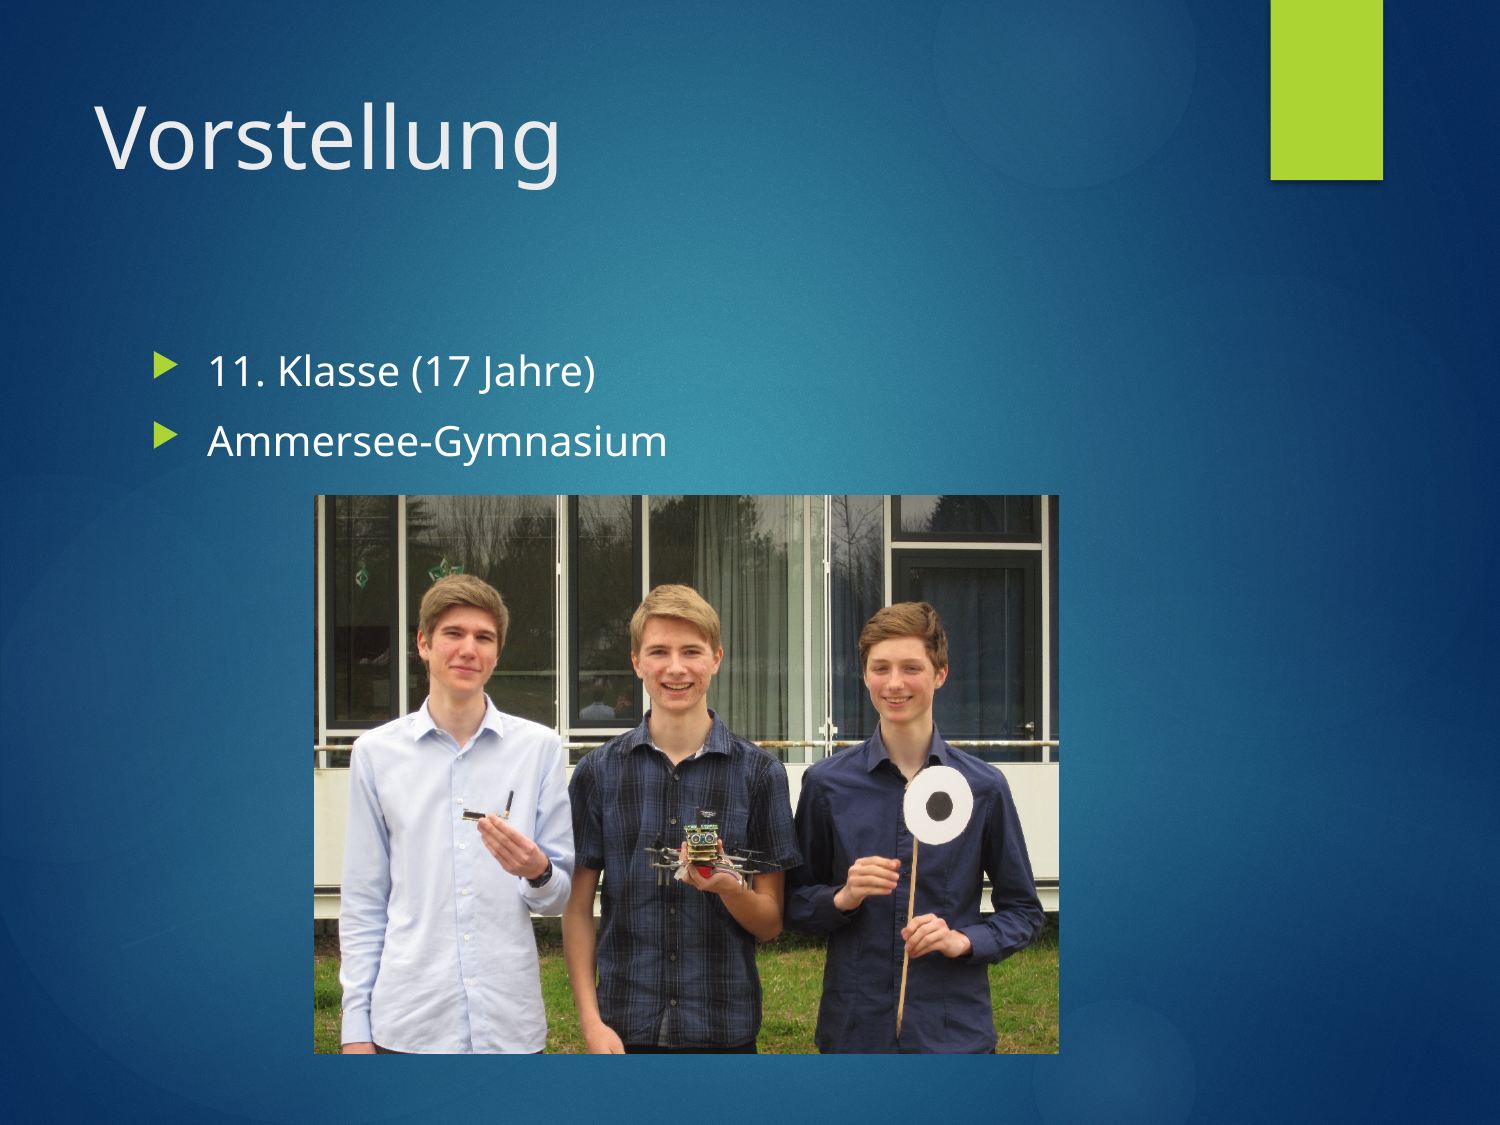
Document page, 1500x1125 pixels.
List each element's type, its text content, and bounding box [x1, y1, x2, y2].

list 11. Klasse (17 Jahre) Ammersee-Gymnasium [135, 336, 1237, 1025]
picture [313, 495, 1059, 1054]
title Vorstellung [79, 74, 1237, 304]
